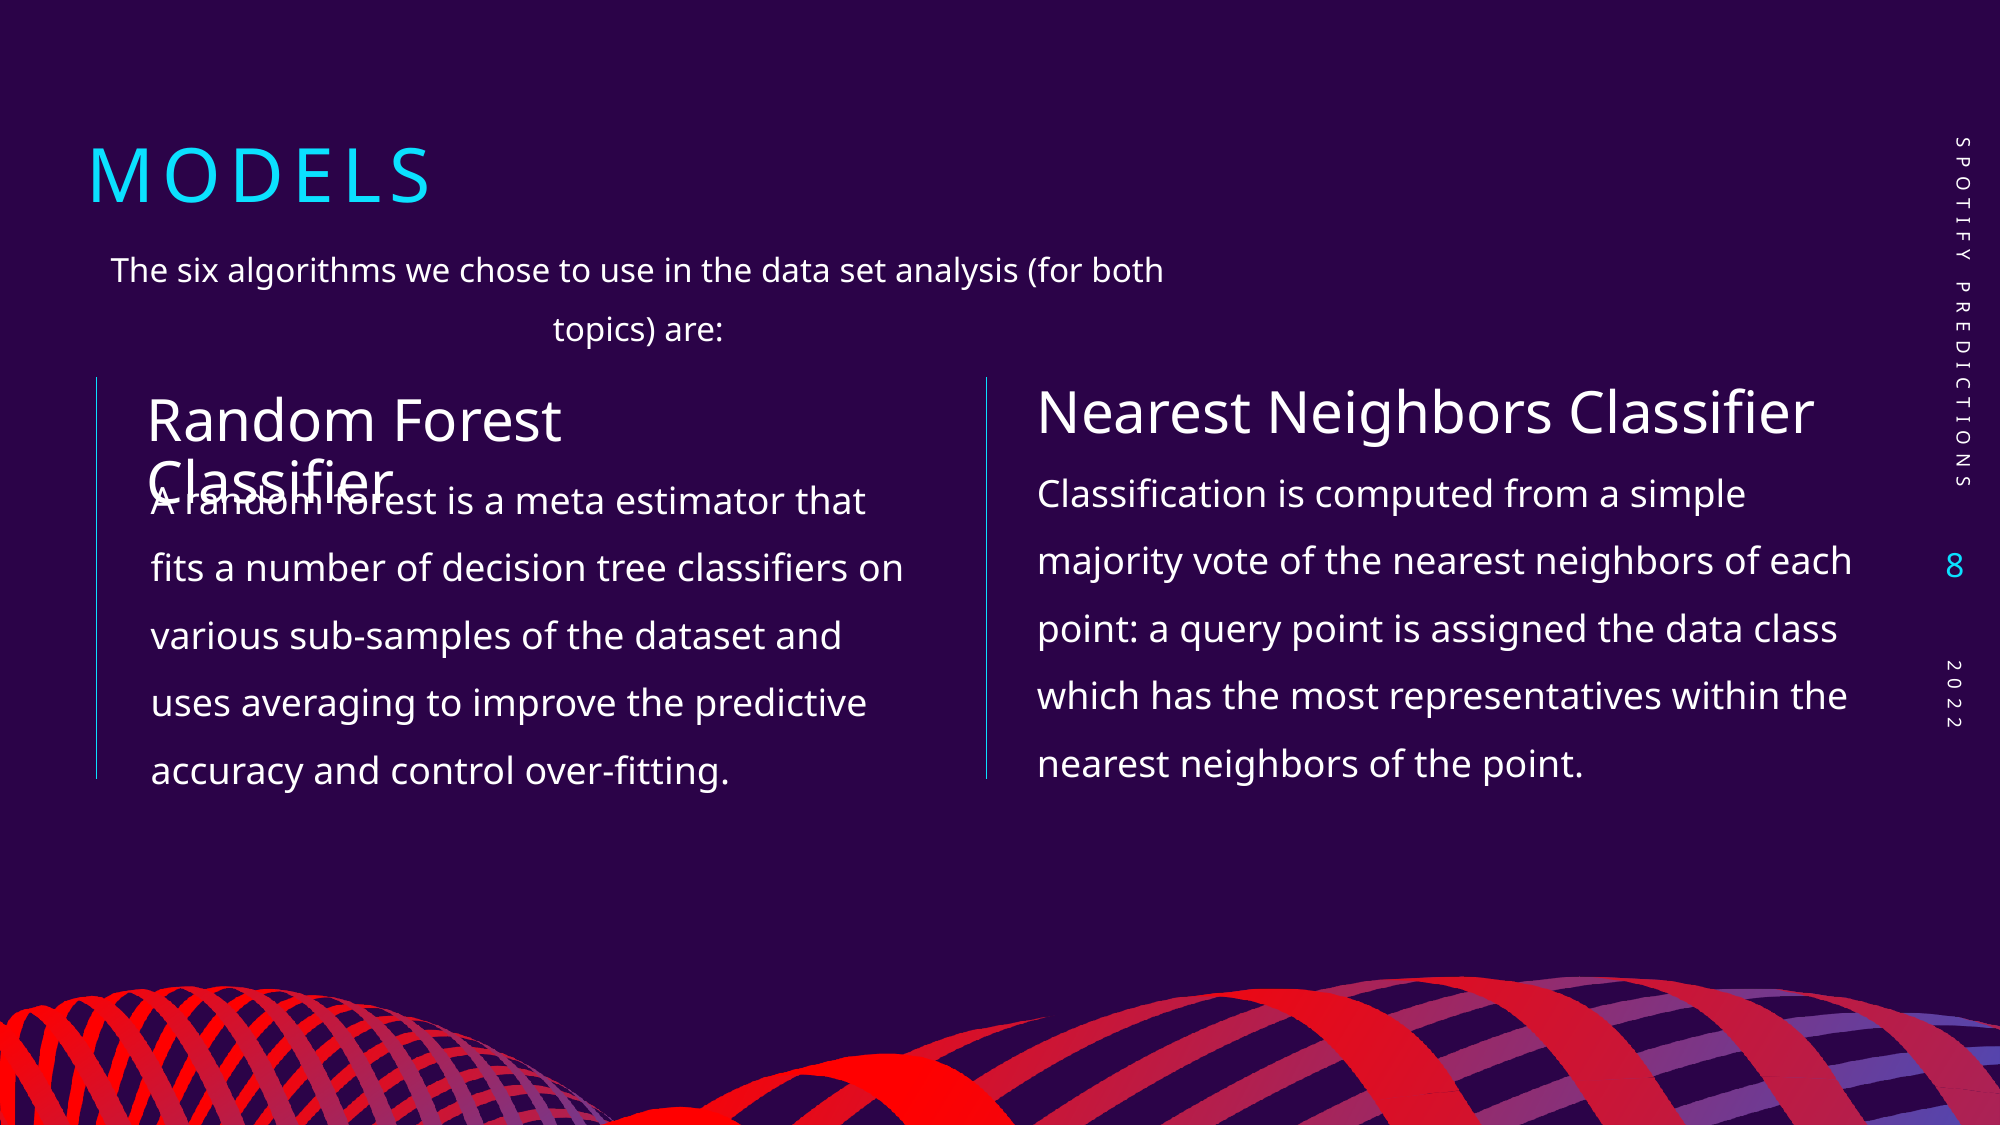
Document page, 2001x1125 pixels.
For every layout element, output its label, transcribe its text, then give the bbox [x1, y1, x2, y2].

text_box Random Forest Classifier [132, 383, 805, 447]
slide_number 8 [1890, 519, 1980, 615]
text_box Classification is computed from a simple majority vote of the nearest neighbors of each point: a query point is assigned the data class which has the most representatives within the nearest neighbors of the point. [1022, 439, 1890, 796]
text_box Nearest Neighbors Classifier [1022, 376, 1884, 439]
slide_number 2022 [1925, 645, 1986, 1080]
footer Spotify predictions [1934, 46, 1995, 502]
title models [71, 130, 509, 221]
text_box A random forest is a meta estimator that fits a number of decision tree classifiers on various sub-samples of the dataset and uses averaging to improve the predictive accuracy and control over-fitting. [135, 446, 929, 803]
text_box The six algorithms we chose to use in the data set analysis (for both topics) are: [71, 221, 1206, 293]
picture [0, 0, 2000, 1125]
